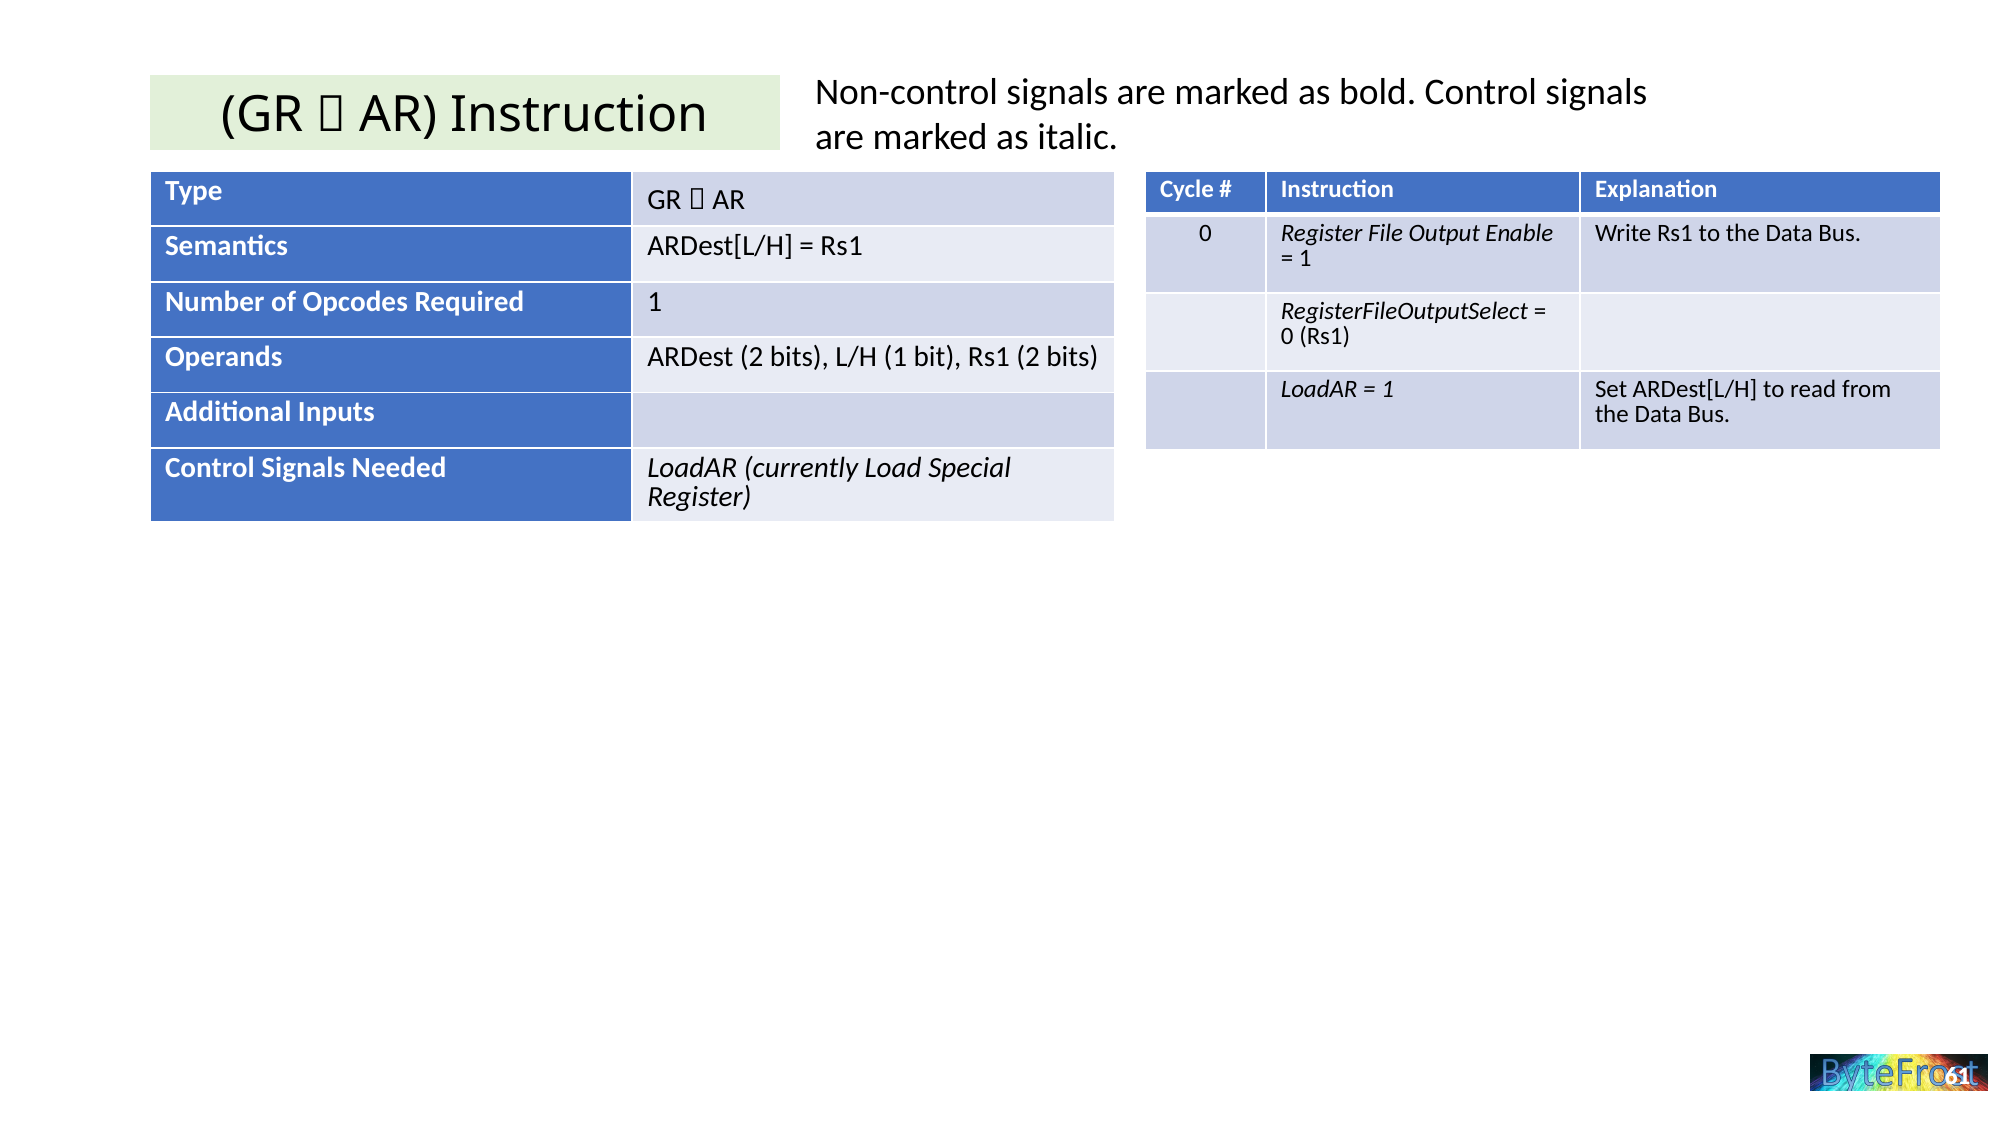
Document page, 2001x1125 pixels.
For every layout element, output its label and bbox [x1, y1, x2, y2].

text_box [800, 59, 1693, 165]
table_cell [151, 393, 631, 447]
table_header [1146, 172, 1265, 212]
table_header [1581, 172, 1940, 212]
table_cell [1146, 217, 1265, 292]
table_cell [151, 283, 631, 336]
table_cell [1146, 294, 1265, 370]
title [150, 75, 780, 150]
table_cell [1581, 372, 1940, 449]
table_cell [1581, 217, 1940, 292]
table_header [151, 172, 631, 225]
table_cell [633, 449, 1114, 521]
table_cell [1267, 217, 1579, 292]
table_cell [633, 227, 1114, 281]
picture [1810, 1054, 1988, 1091]
table_cell [151, 227, 631, 281]
table_cell [633, 283, 1114, 336]
table_cell [1267, 372, 1579, 449]
table_cell [151, 338, 631, 392]
table_header [633, 172, 1114, 225]
table_cell [1267, 294, 1579, 370]
table_cell [633, 338, 1114, 392]
table_cell [1146, 372, 1265, 449]
table_cell [151, 449, 631, 521]
table_cell [633, 393, 1114, 447]
table_header [1267, 172, 1579, 212]
table_cell [1581, 294, 1940, 370]
